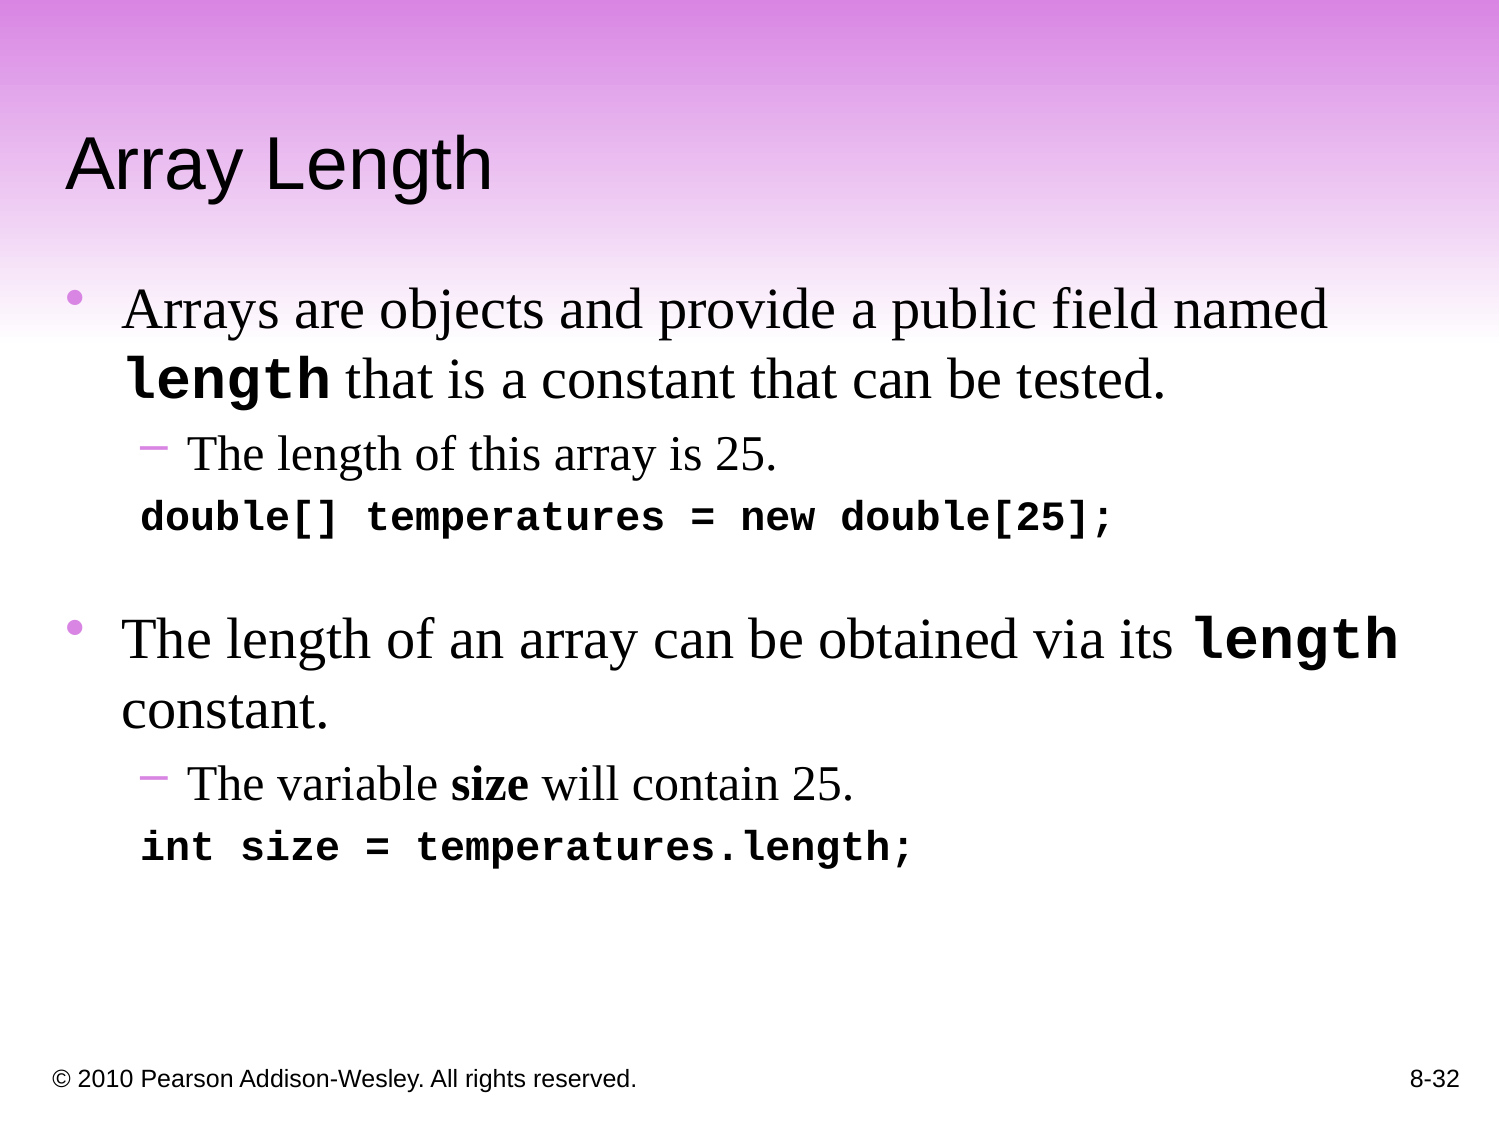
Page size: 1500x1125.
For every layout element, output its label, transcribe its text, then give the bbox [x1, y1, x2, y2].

title Array Length [50, 49, 1463, 213]
slide_number 8-32 [1162, 1024, 1476, 1101]
list Arrays are objects and provide a public field named length that is a constant that can be tested. The length of this array is 25. double[] temperatures = new double[25]; The length of an array can be obtained via its length constant. The variable size will contain 25. int size = temperatures.length; [50, 262, 1411, 1013]
